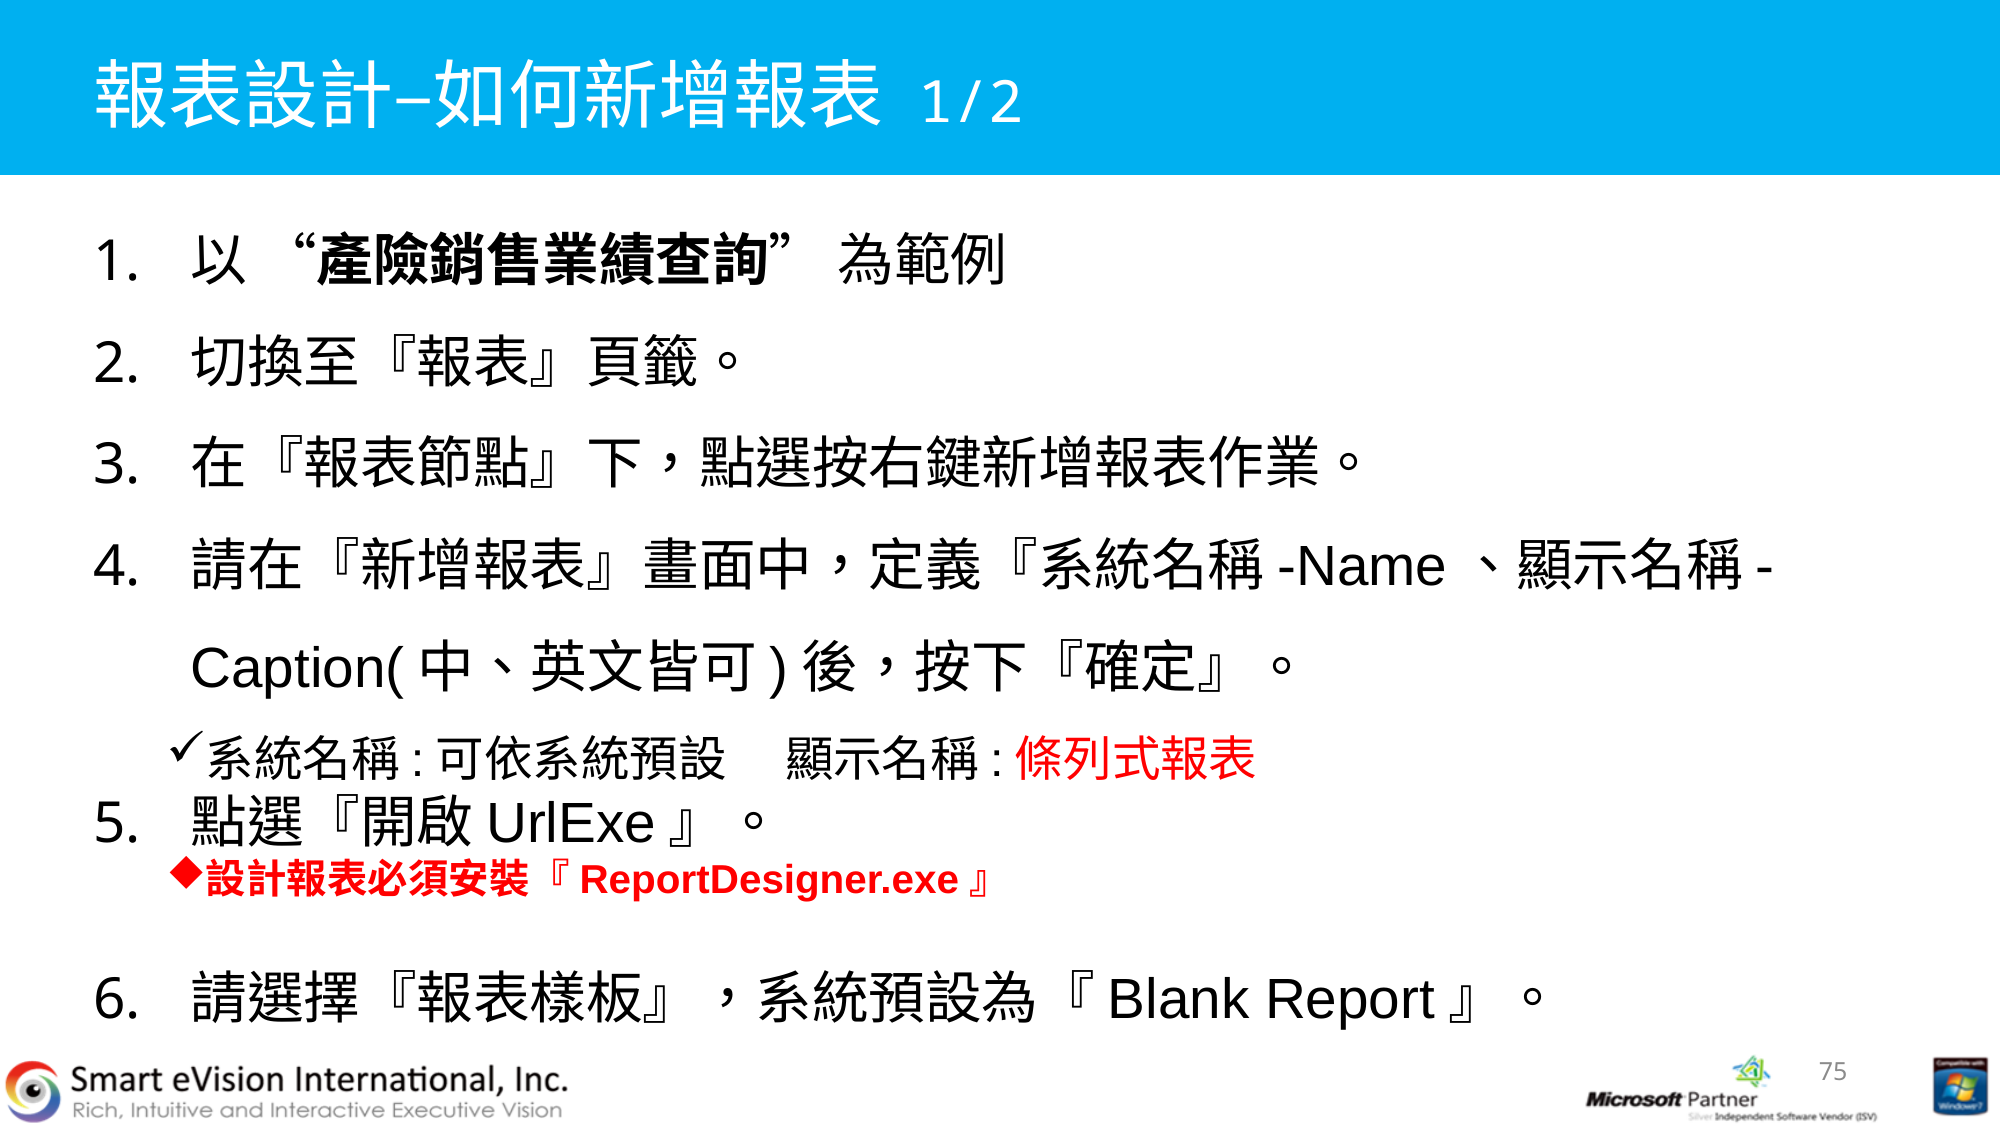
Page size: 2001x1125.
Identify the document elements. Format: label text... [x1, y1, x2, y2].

list 以 “產險銷售業績查詢” 為範例 切換至『報表』頁籤。 在『報表節點』下，點選按右鍵新增報表作業。 請在『新增報表』畫面中，定義『系統名稱-Name、顯示名稱-Caption(中、英文皆可)後，按下『確定』。 系統名稱:可依系統預設 顯示名稱:條列式報表 點選『開啟UrlExe』。 設計報表必須安裝『ReportDesigner.exe』 請選擇『報表樣板』，系統預設為『Blank Report』。 [78, 183, 1980, 1044]
slide_number 75 [1325, 1042, 1863, 1103]
title 報表設計–如何新增報表 1/2 [78, 29, 1843, 145]
